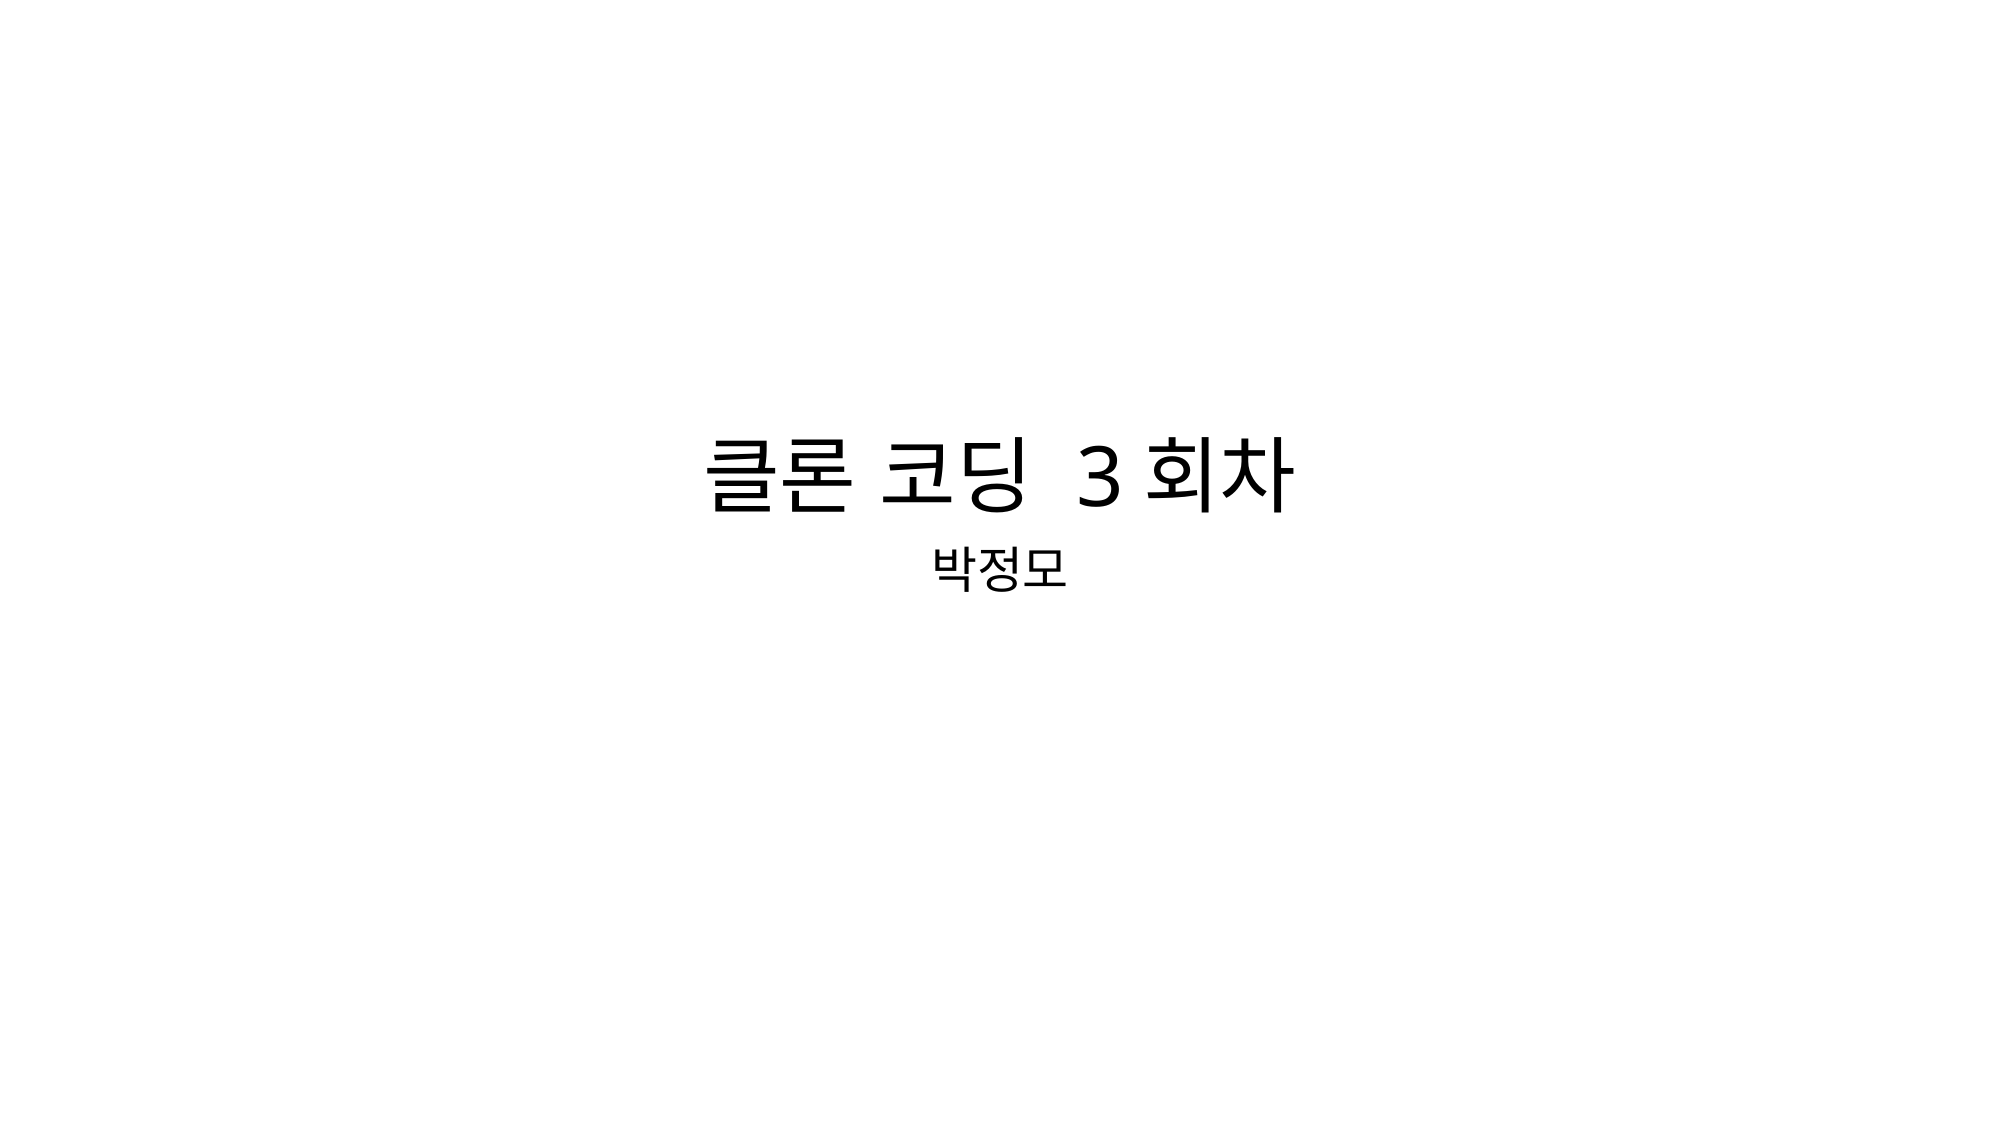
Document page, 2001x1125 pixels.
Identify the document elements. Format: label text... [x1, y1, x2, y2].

subtitle 클론 코딩 3회차 박정모 [249, 426, 1750, 699]
